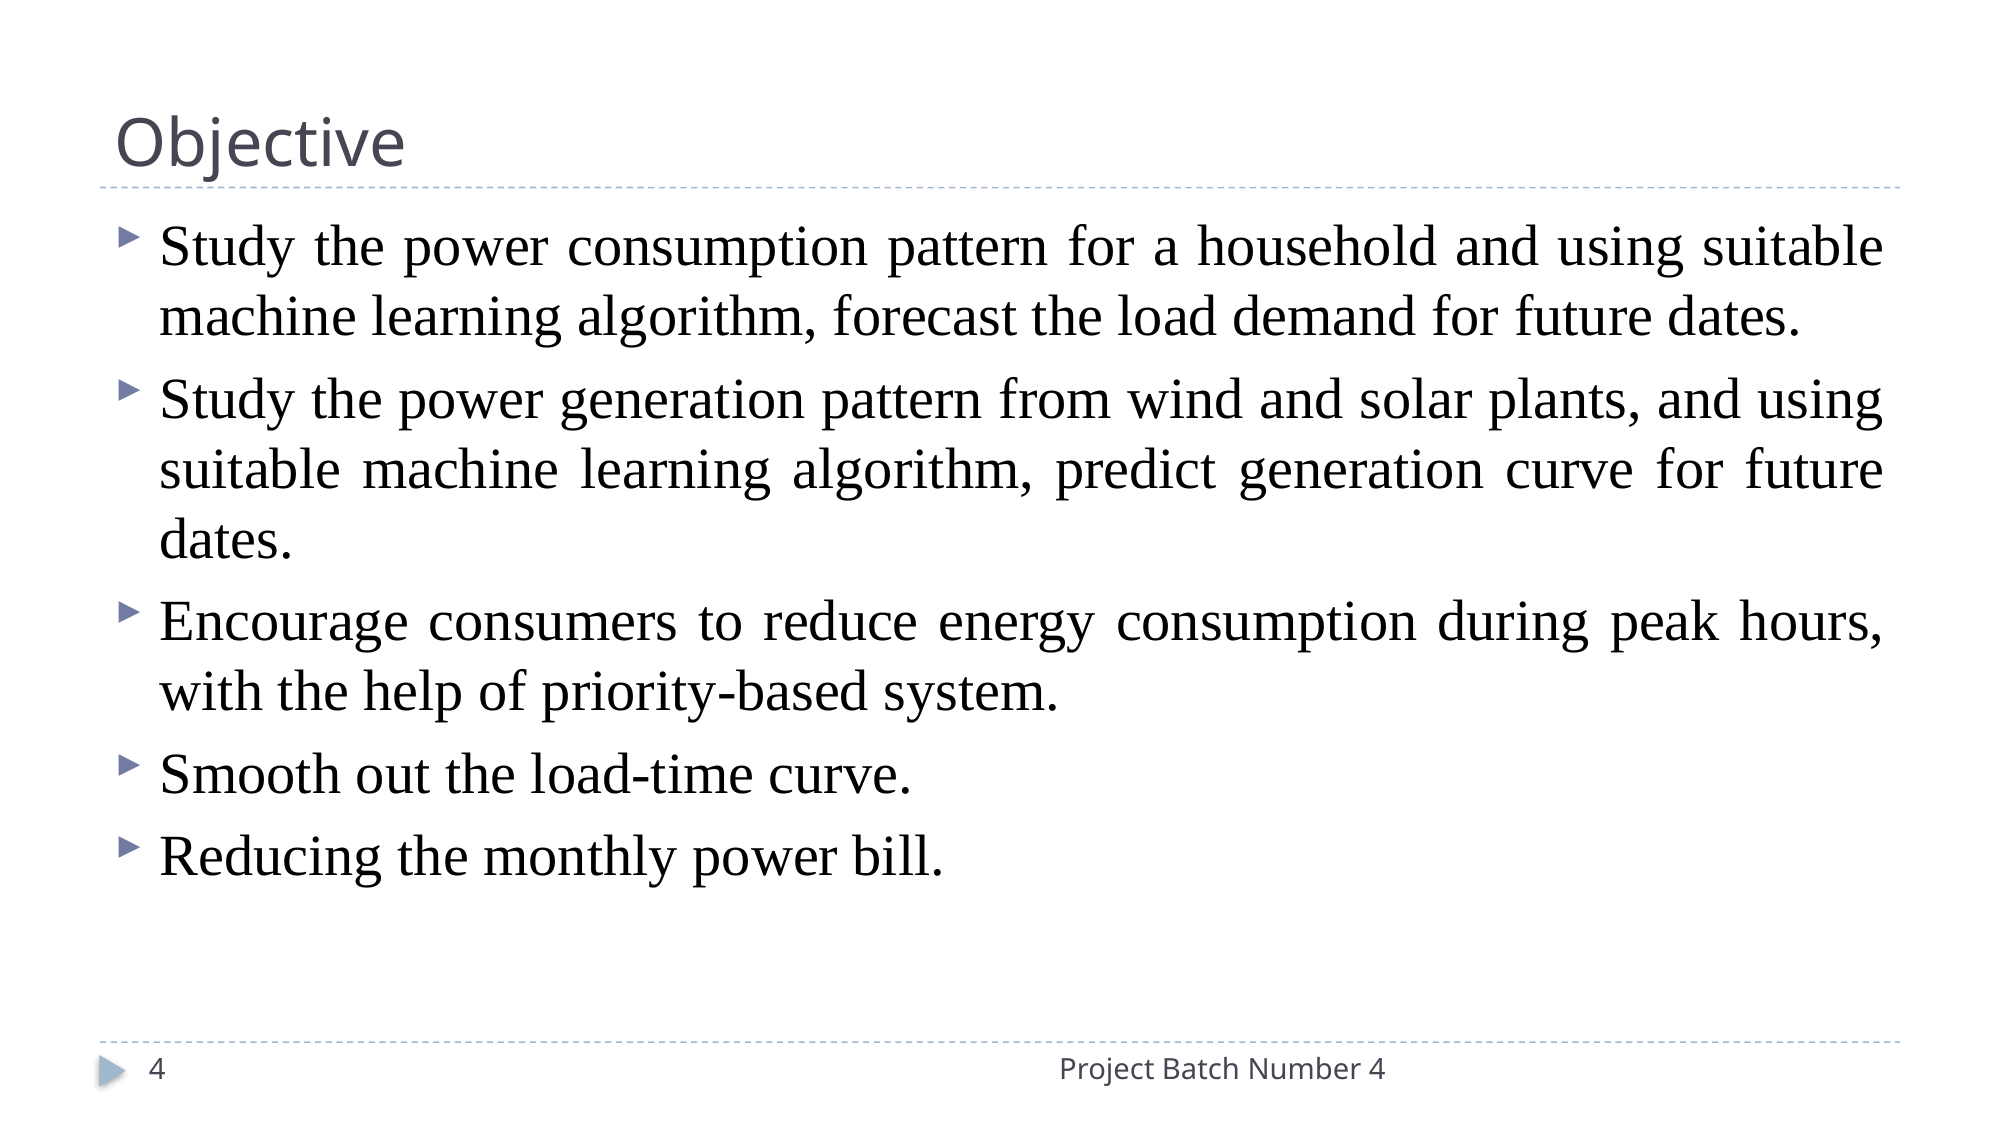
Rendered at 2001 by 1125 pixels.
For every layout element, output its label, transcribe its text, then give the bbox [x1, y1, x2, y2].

slide_number 4 [133, 1042, 568, 1103]
title Objective [99, 24, 1900, 188]
footer Project Batch Number 4 [634, 1042, 1401, 1103]
list Study the power consumption pattern for a household and using suitable machine learning algorithm, forecast the load demand for future dates. Study the power generation pattern from wind and solar plants, and using suitable machine learning algorithm, predict generation curve for future dates. Encourage consumers to reduce energy consumption during peak hours, with the help of priority-based system. Smooth out the load-time curve. Reducing the monthly power bill. [99, 200, 1900, 1010]
